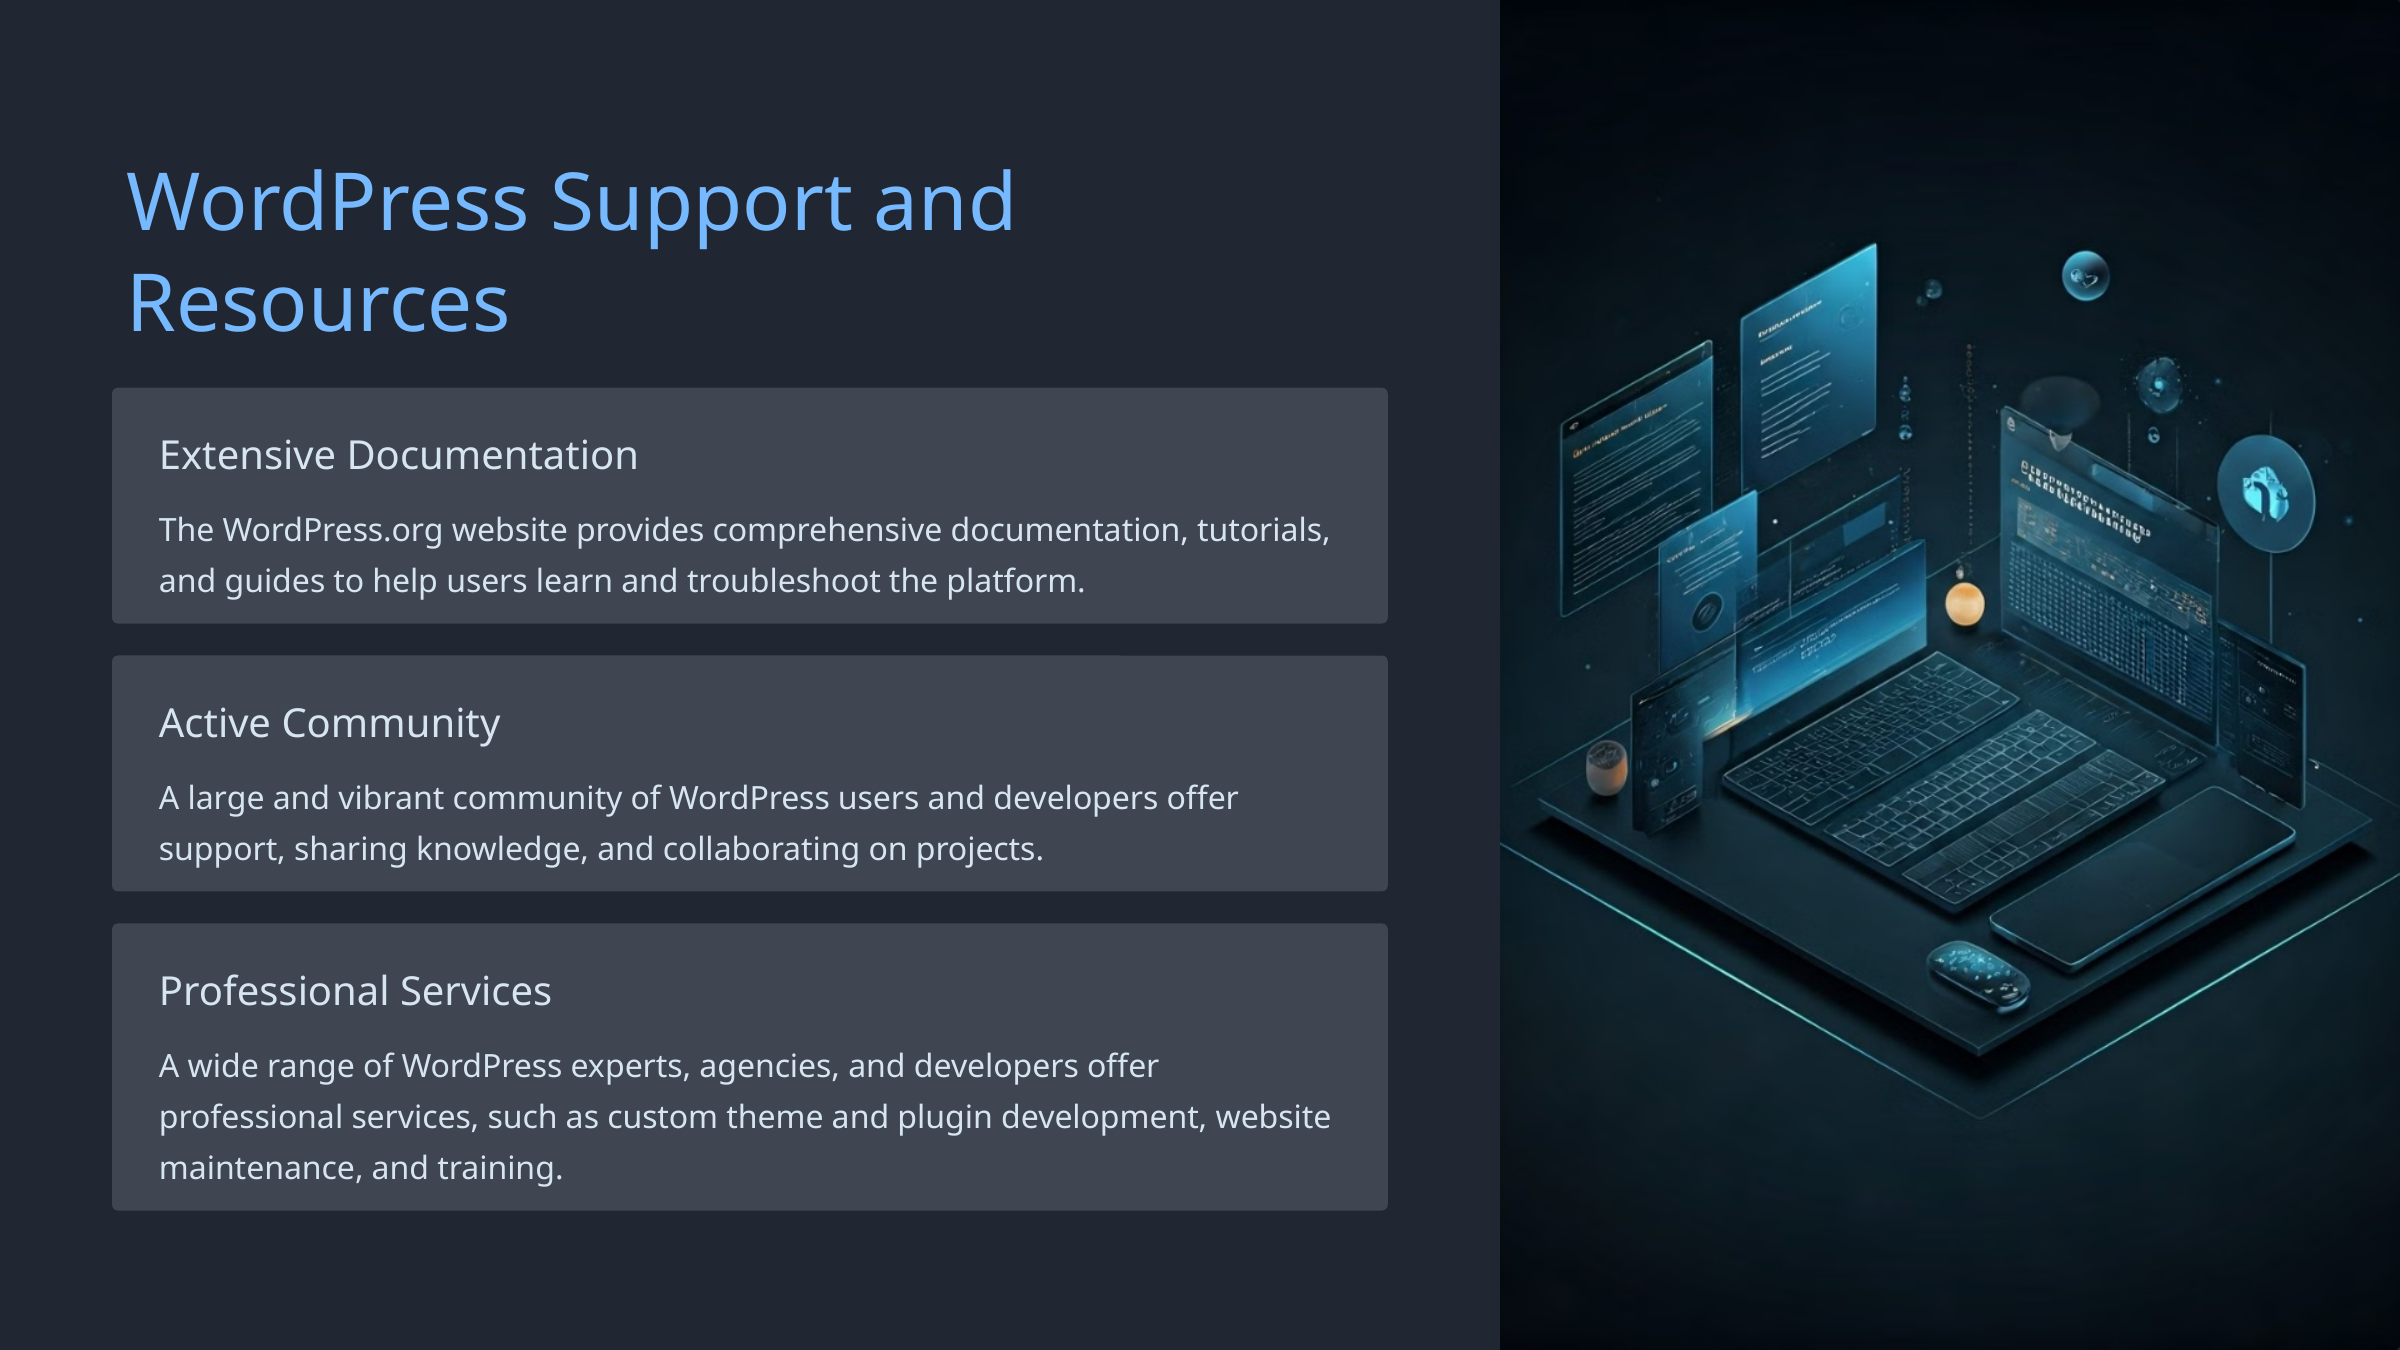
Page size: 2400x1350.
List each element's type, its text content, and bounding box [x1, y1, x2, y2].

text_box A large and vibrant community of WordPress users and developers offer support, sharing knowledge, and collaborating on projects. [144, 756, 1356, 860]
text_box Extensive Documentation [144, 419, 632, 470]
picture [1499, 0, 2400, 1350]
text_box A wide range of WordPress experts, agencies, and developers offer professional services, such as custom theme and plugin development, website maintenance, and training. [144, 1024, 1356, 1179]
text_box [112, 923, 1388, 1211]
text_box The WordPress.org website provides comprehensive documentation, tutorials, and guides to help users learn and troubleshoot the platform. [144, 488, 1356, 592]
text_box [112, 387, 1388, 624]
text_box Active Community [144, 687, 545, 738]
text_box [0, 0, 1499, 1350]
text_box Professional Services [144, 955, 549, 1006]
text_box WordPress Support and Resources [112, 139, 1388, 340]
text_box [112, 655, 1388, 892]
